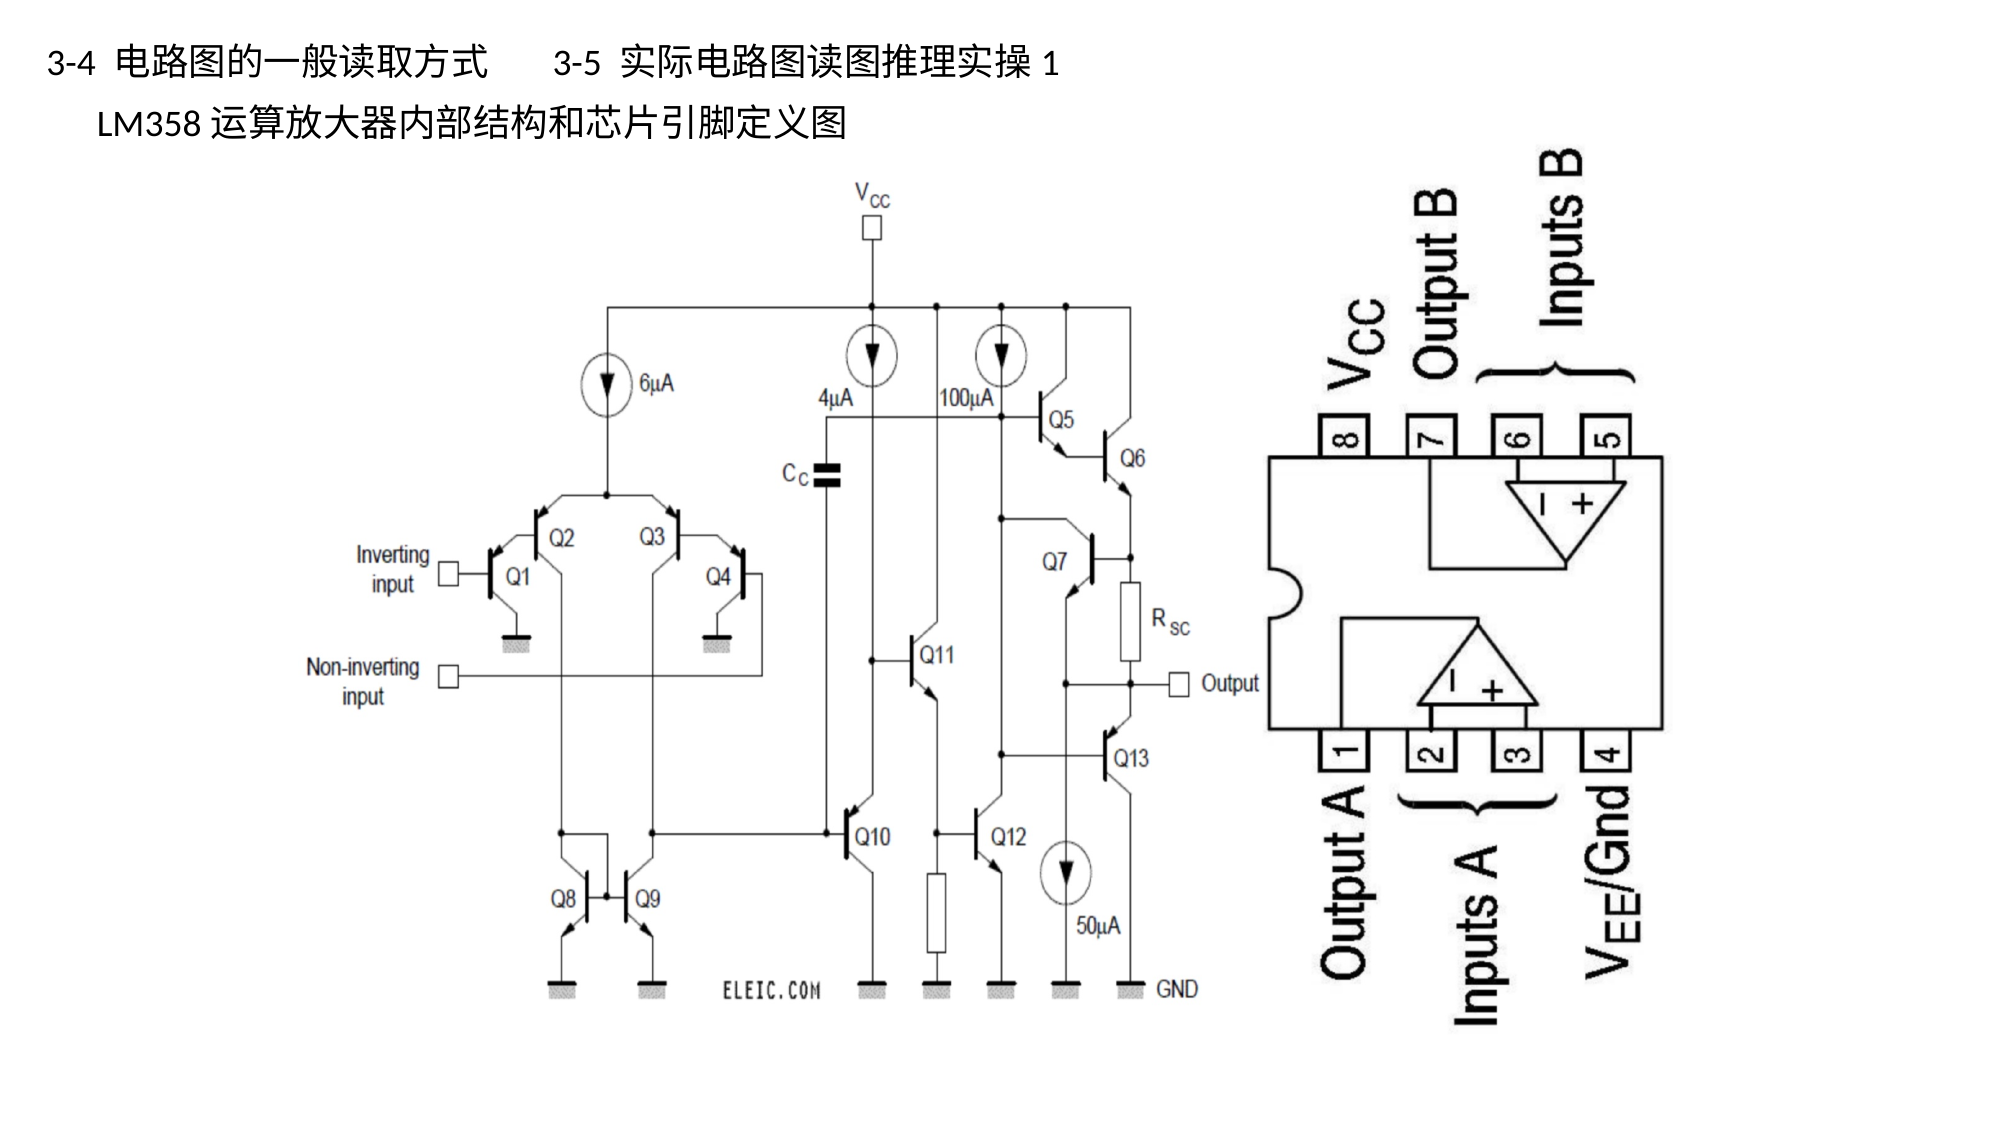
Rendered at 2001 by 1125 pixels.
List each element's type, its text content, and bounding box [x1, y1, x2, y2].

picture [297, 90, 1703, 1085]
text_box 3-5 实际电路图读图推理实操1 [537, 31, 1538, 90]
text_box LM358运算放大器内部结构和芯片引脚定义图 [82, 91, 297, 152]
text_box 3-4 电路图的一般读取方式 [31, 31, 537, 91]
